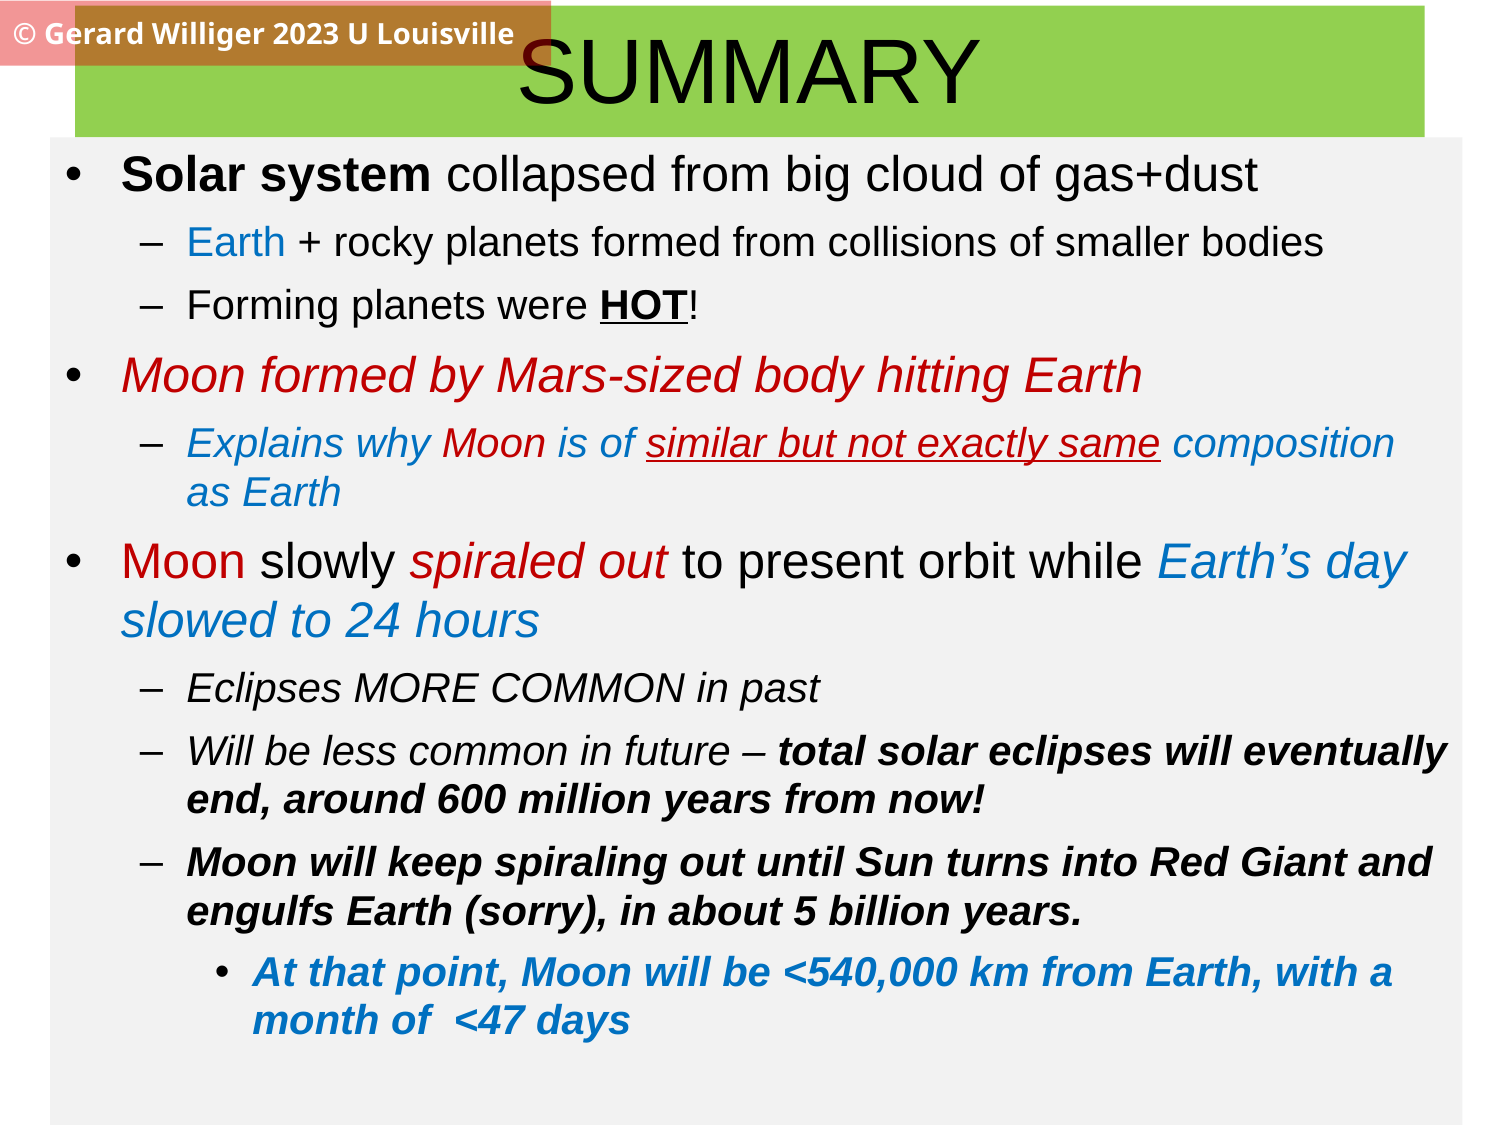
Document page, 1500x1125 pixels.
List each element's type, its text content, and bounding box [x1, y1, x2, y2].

title SUMMARY [75, 5, 1425, 137]
text_box © Gerard Williger 2023 U Louisville [0, 0, 552, 66]
list Solar system collapsed from big cloud of gas+dust Earth + rocky planets formed from collisions of smaller bodies Forming planets were HOT! Moon formed by Mars-sized body hitting Earth Explains why Moon is of similar but not exactly same composition as Earth Moon slowly spiraled out to present orbit while Earth’s day slowed to 24 hours Eclipses MORE COMMON in past Will be less common in future – total solar eclipses will eventually end, around 600 million years from now! Moon will keep spiraling out until Sun turns into Red Giant and engulfs Earth (sorry), in about 5 billion years. At that point, Moon will be <540,000 km from Earth, with a month of <47 days [50, 137, 1463, 1125]
